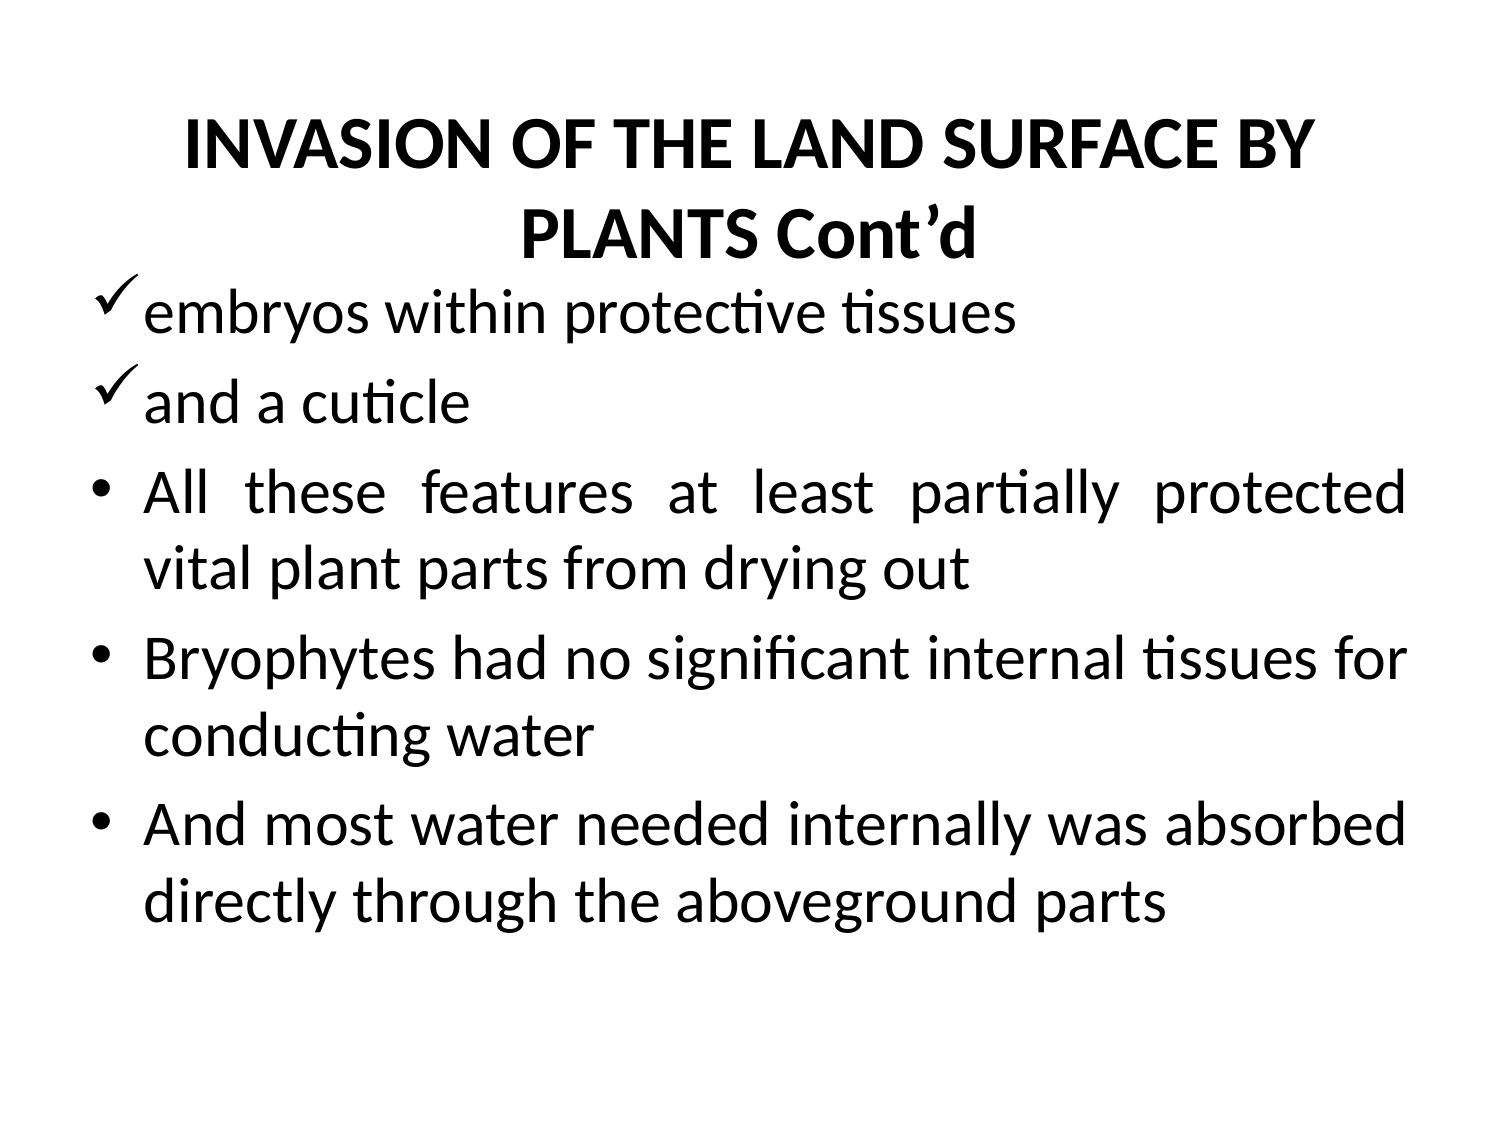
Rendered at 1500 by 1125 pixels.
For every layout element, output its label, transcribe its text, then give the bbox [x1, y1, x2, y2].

title INVASION OF THE LAND SURFACE BY PLANTS Cont’d [75, 45, 1425, 233]
list embryos within protective tissues and a cuticle All these features at least partially protected vital plant parts from drying out Bryophytes had no significant internal tissues for conducting water And most water needed internally was absorbed directly through the aboveground parts [75, 262, 1425, 1005]
